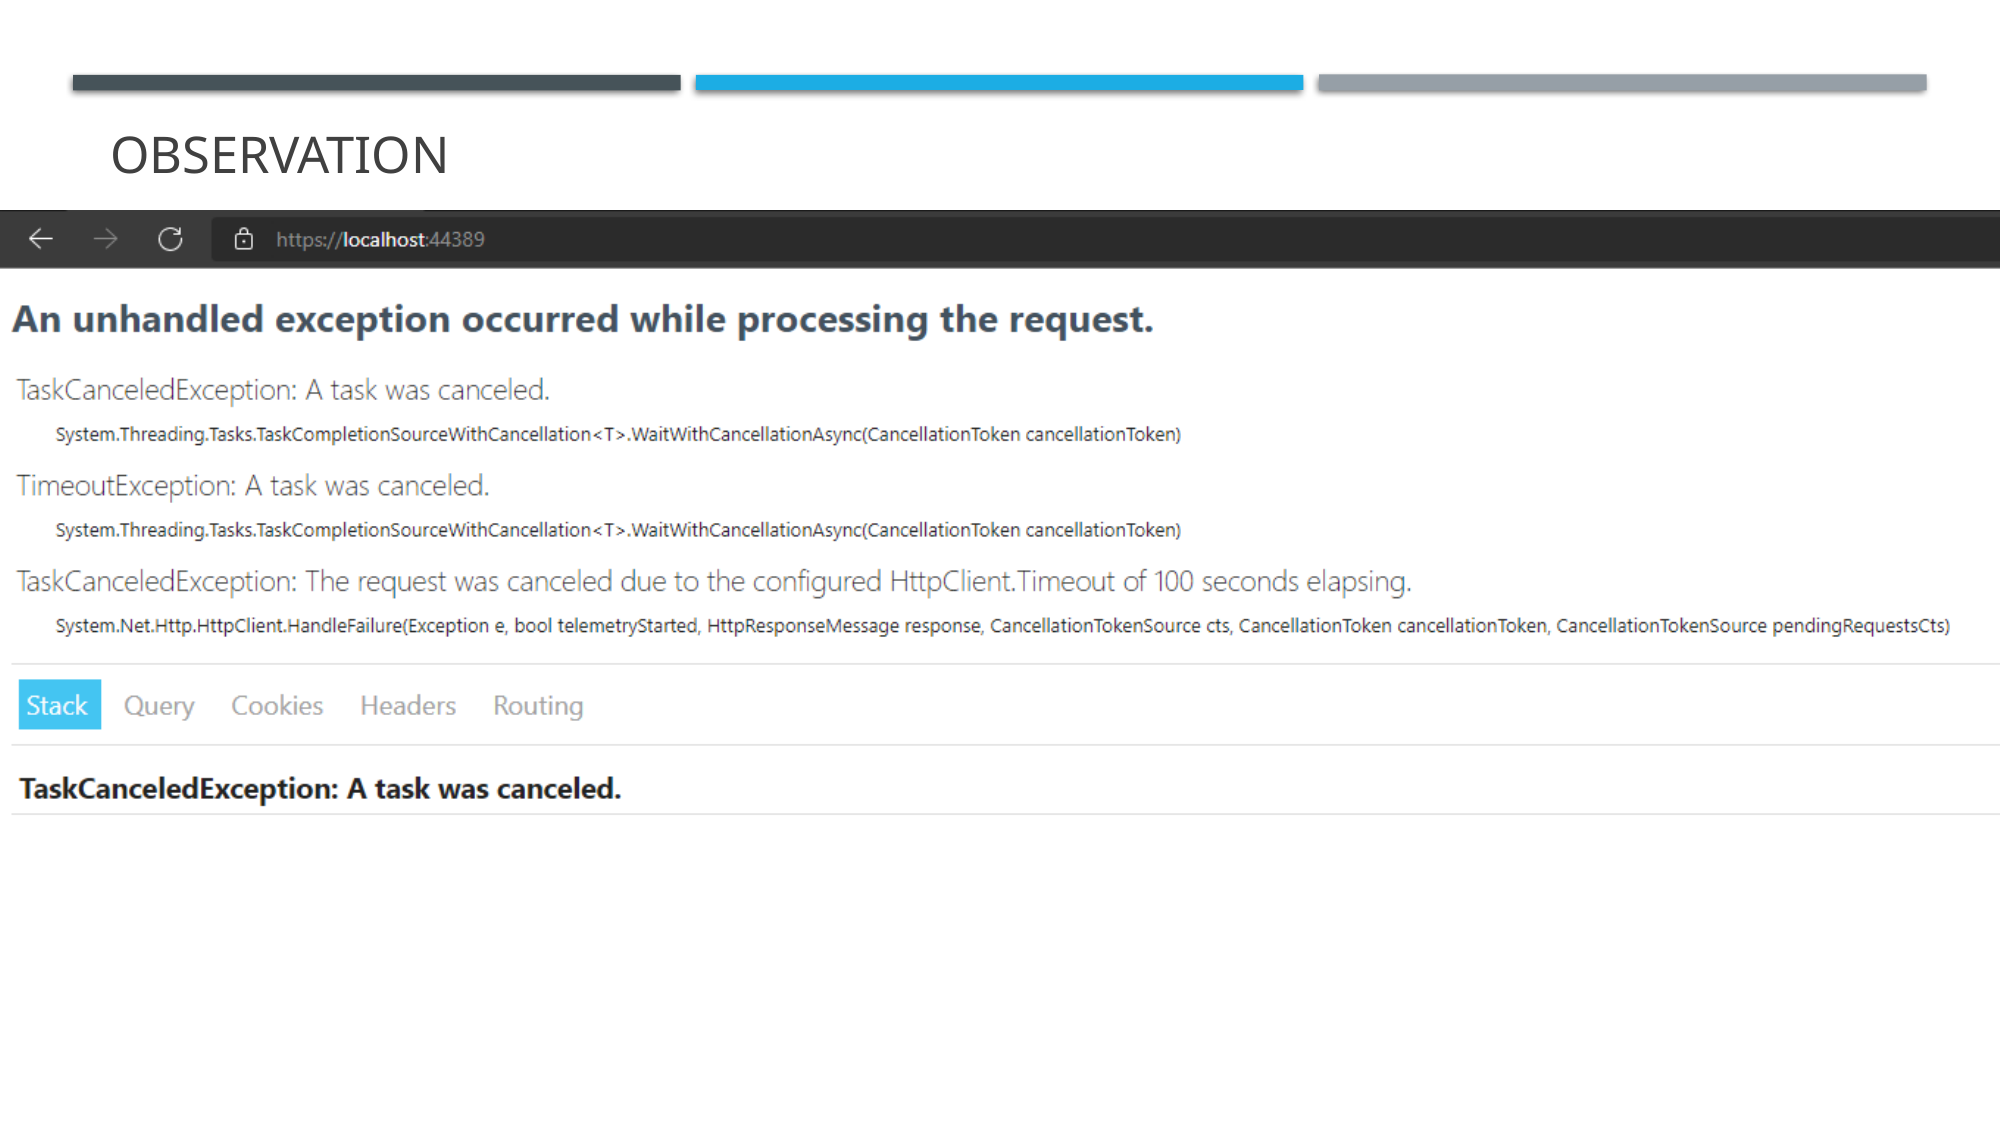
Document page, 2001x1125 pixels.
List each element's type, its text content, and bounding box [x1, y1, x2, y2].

picture [0, 209, 2000, 819]
title observation [95, 115, 1905, 191]
